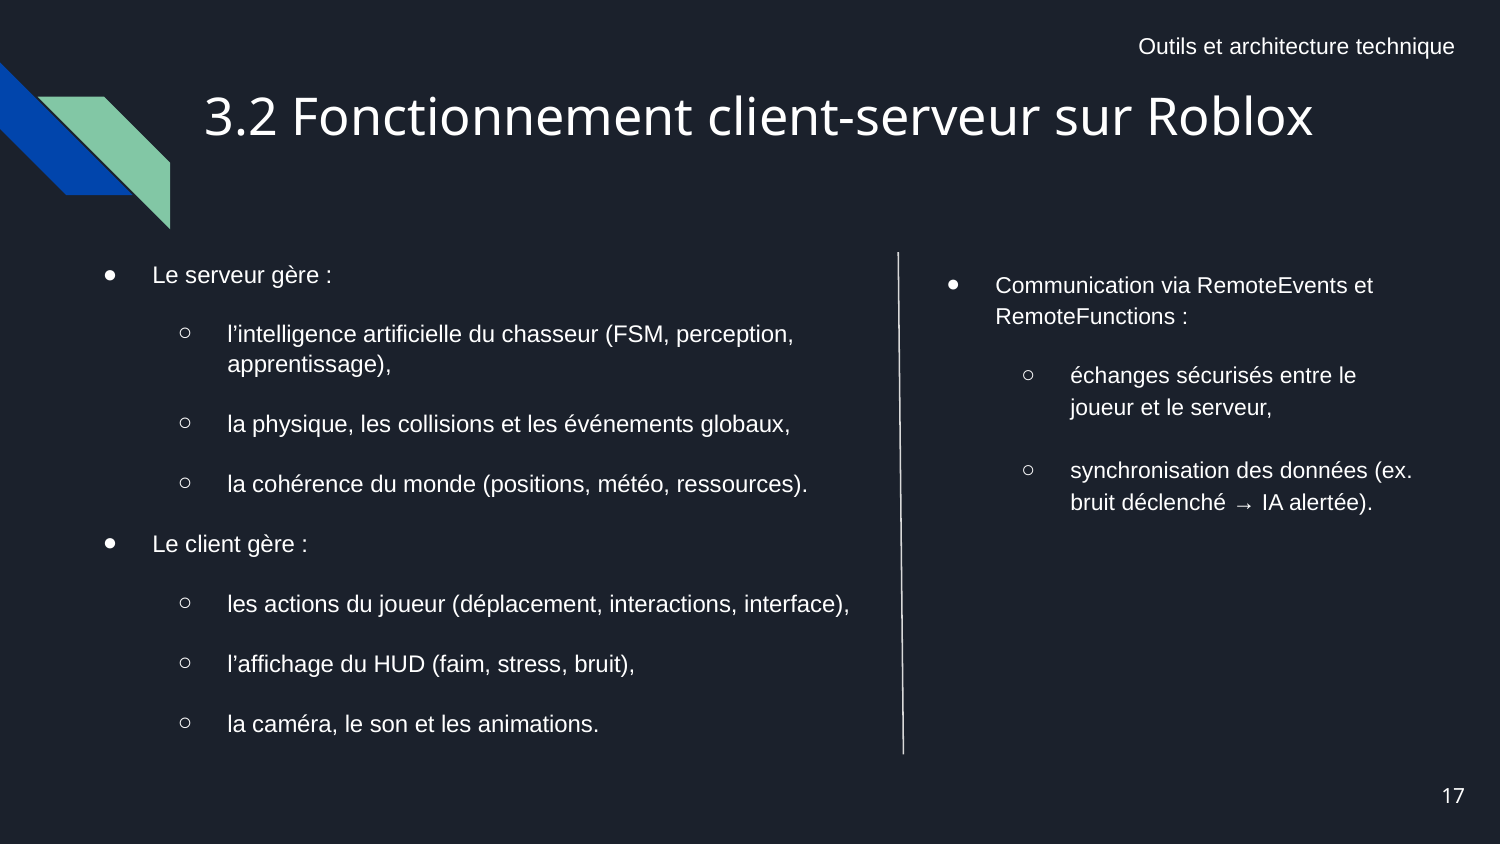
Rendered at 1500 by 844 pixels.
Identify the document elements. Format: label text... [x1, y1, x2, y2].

slide_number 17 [1389, 764, 1480, 830]
title 3.2 Fonctionnement client-serveur sur Roblox [189, 67, 1412, 218]
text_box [897, 251, 904, 755]
text_box Outils et architecture technique [1123, 13, 1500, 65]
list Le serveur gère : l’intelligence artificielle du chasseur (FSM, perception, apprentissage), la physique, les collisions et les événements globaux, la cohérence du monde (positions, météo, ressources). Le client gère : les actions du joueur (déplacement, interactions, interface), l’affichage du HUD (faim, stress, bruit), la caméra, le son et les animations. [62, 243, 906, 804]
text_box Communication via RemoteEvents et RemoteFunctions : échanges sécurisés entre le joueur et le serveur, synchronisation des données (ex. bruit déclenché → IA alertée). [905, 251, 1432, 551]
